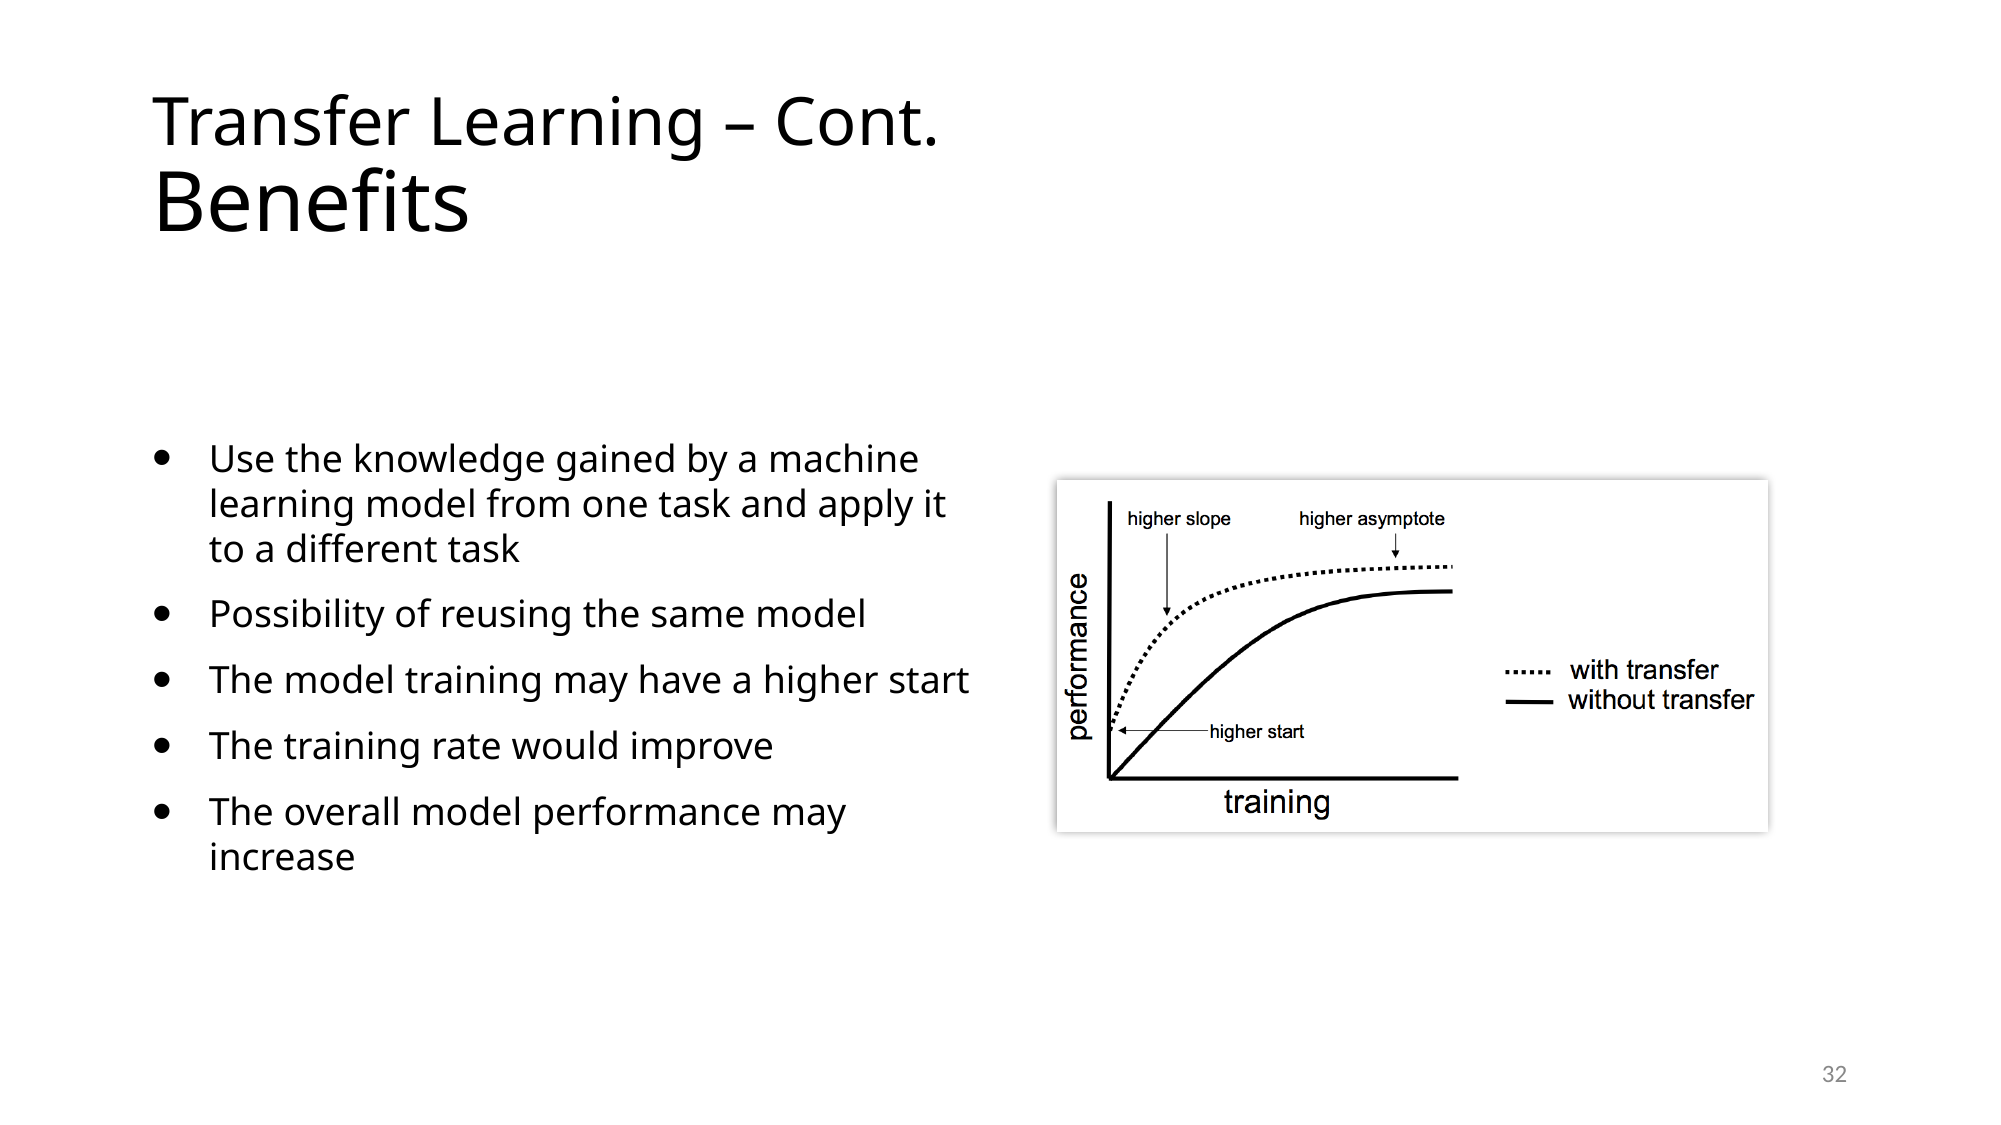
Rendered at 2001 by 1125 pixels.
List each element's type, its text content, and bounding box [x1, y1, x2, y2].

picture [1056, 480, 1768, 832]
title Transfer Learning – Cont. Benefits [137, 59, 1863, 278]
list Use the knowledge gained by a machine learning model from one task and apply it to a different task Possibility of reusing the same model The model training may have a higher start The training rate would improve The overall model performance may increase [137, 299, 988, 1014]
slide_number 32 [1412, 1042, 1863, 1103]
